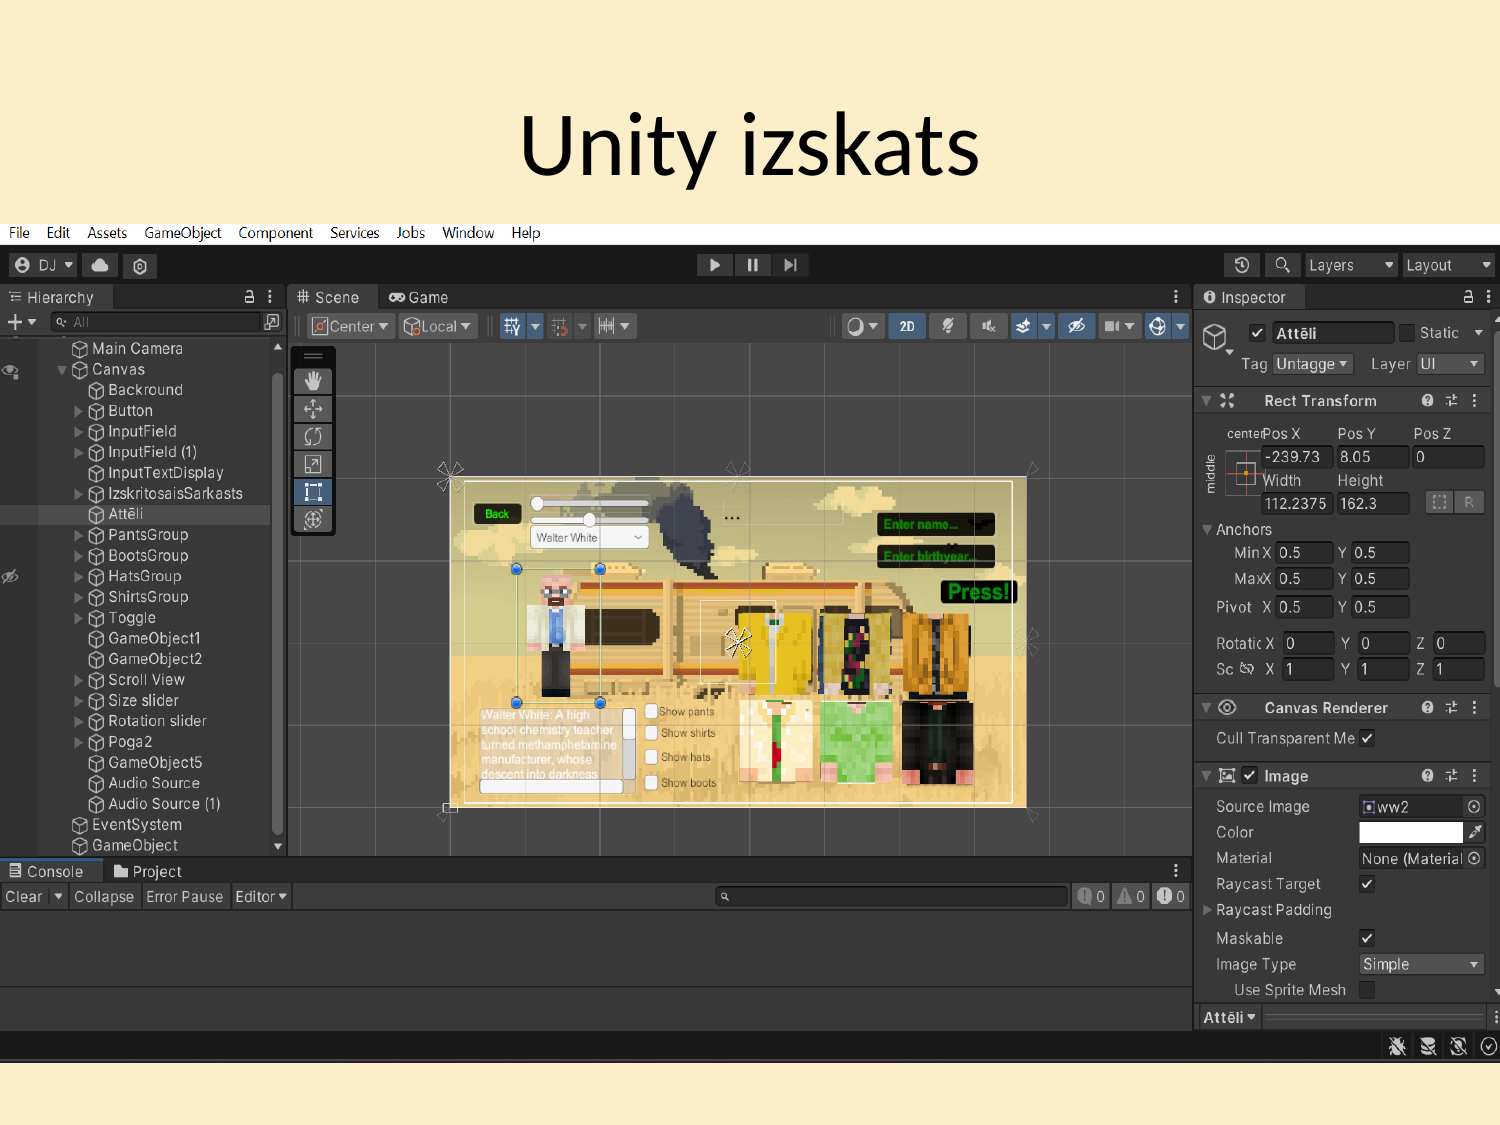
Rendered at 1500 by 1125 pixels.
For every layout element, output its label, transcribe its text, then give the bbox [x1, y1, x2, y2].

picture [0, 224, 1500, 1063]
title Unity izskats [75, 45, 1425, 223]
